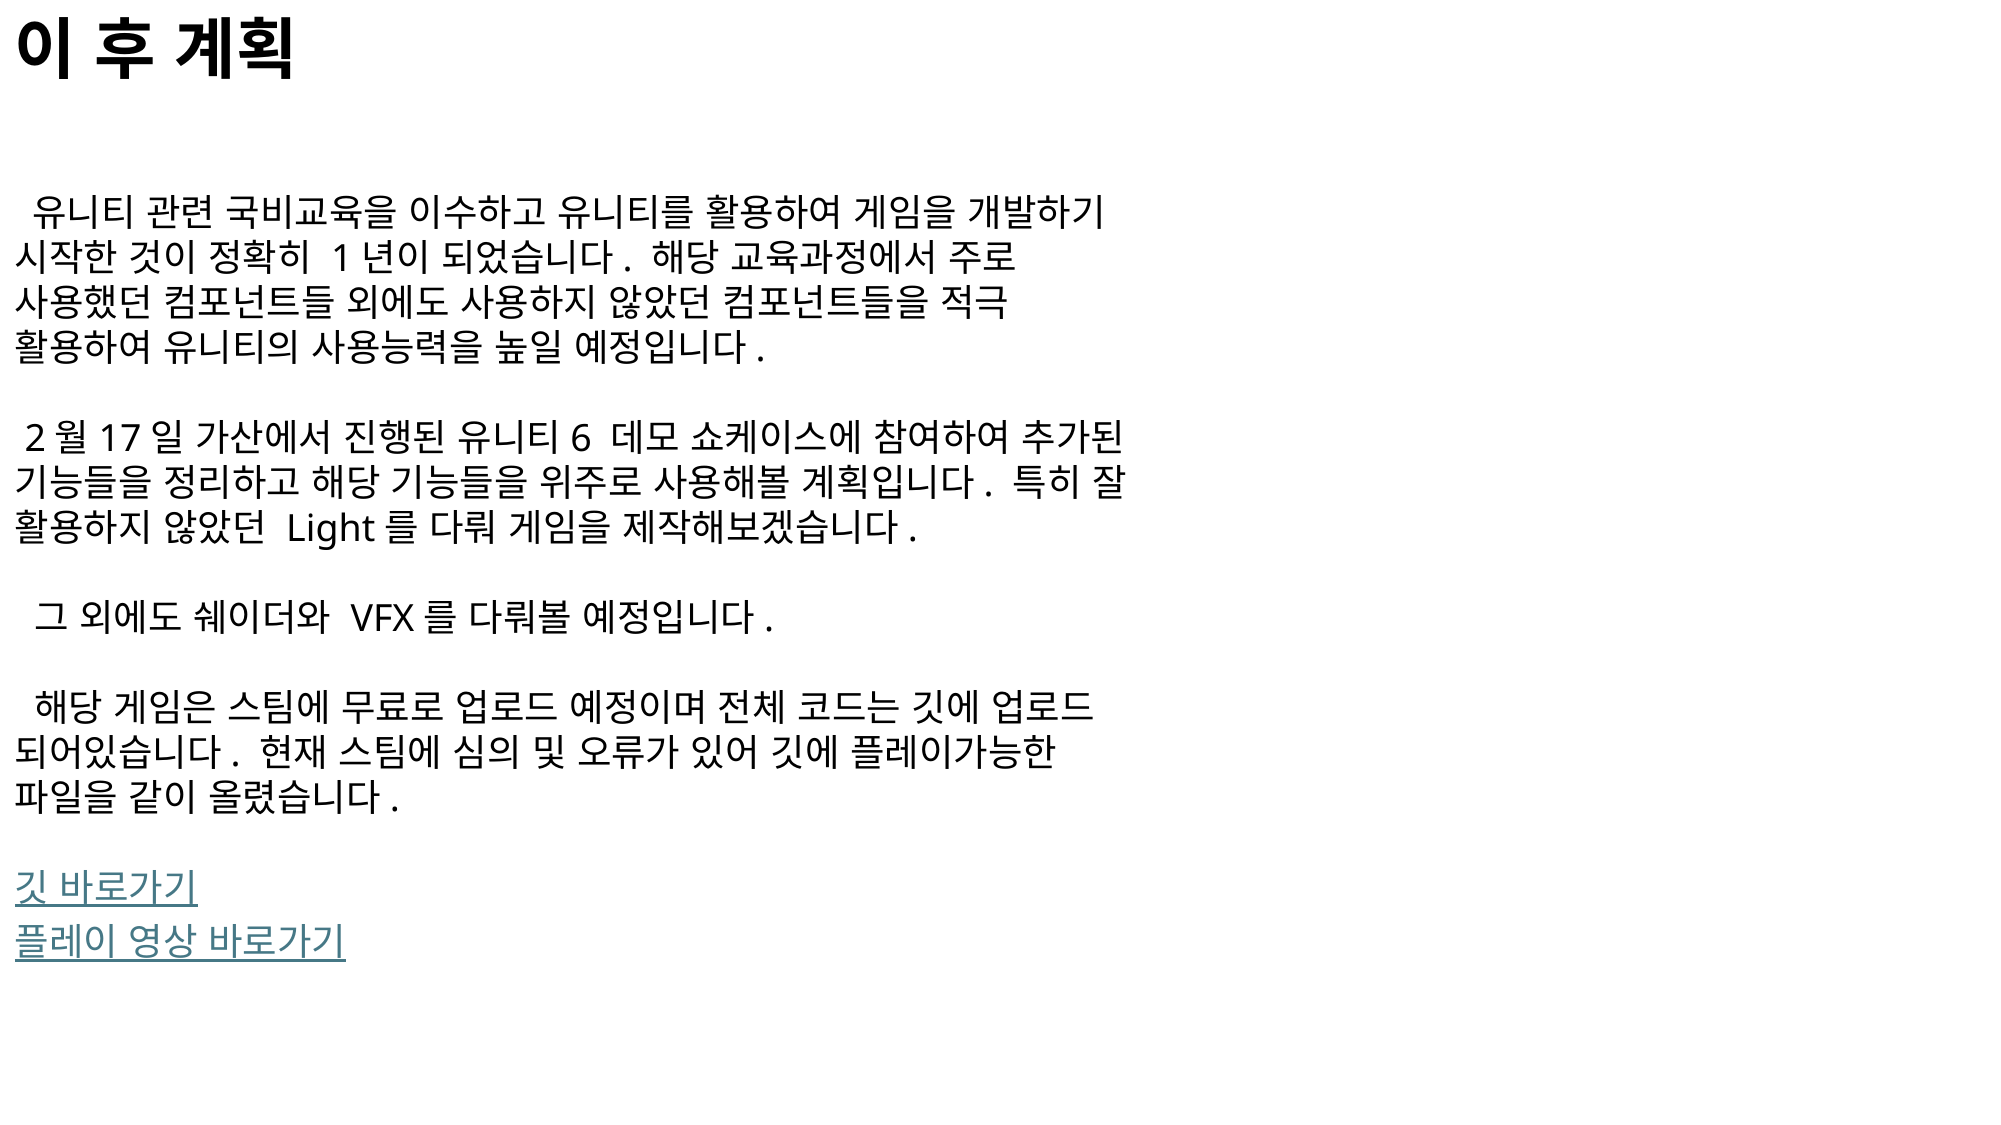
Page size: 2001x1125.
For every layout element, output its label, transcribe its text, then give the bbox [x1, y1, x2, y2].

text_box 유니티 관련 국비교육을 이수하고 유니티를 활용하여 게임을 개발하기 시작한 것이 정확히 1년이 되었습니다. 해당 교육과정에서 주로 사용했던 컴포넌트들 외에도 사용하지 않았던 컴포넌트들을 적극 활용하여 유니티의 사용능력을 높일 예정입니다. 2월17일 가산에서 진행된 유니티6 데모 쇼케이스에 참여하여 추가된 기능들을 정리하고 해당 기능들을 위주로 사용해볼 계획입니다. 특히 잘 활용하지 않았던 Light를 다뤄 게임을 제작해보겠습니다. 그 외에도 쉐이더와 VFX를 다뤄볼 예정입니다. 해당 게임은 스팀에 무료로 업로드 예정이며 전체 코드는 깃에 업로드 되어있습니다. 현재 스팀에 심의 및 오류가 있어 깃에 플레이가능한 파일을 같이 올렸습니다. 깃 바로가기 플레이 영상 바로가기 [0, 181, 1143, 1070]
text_box 이 후 계획 [0, 0, 2000, 145]
